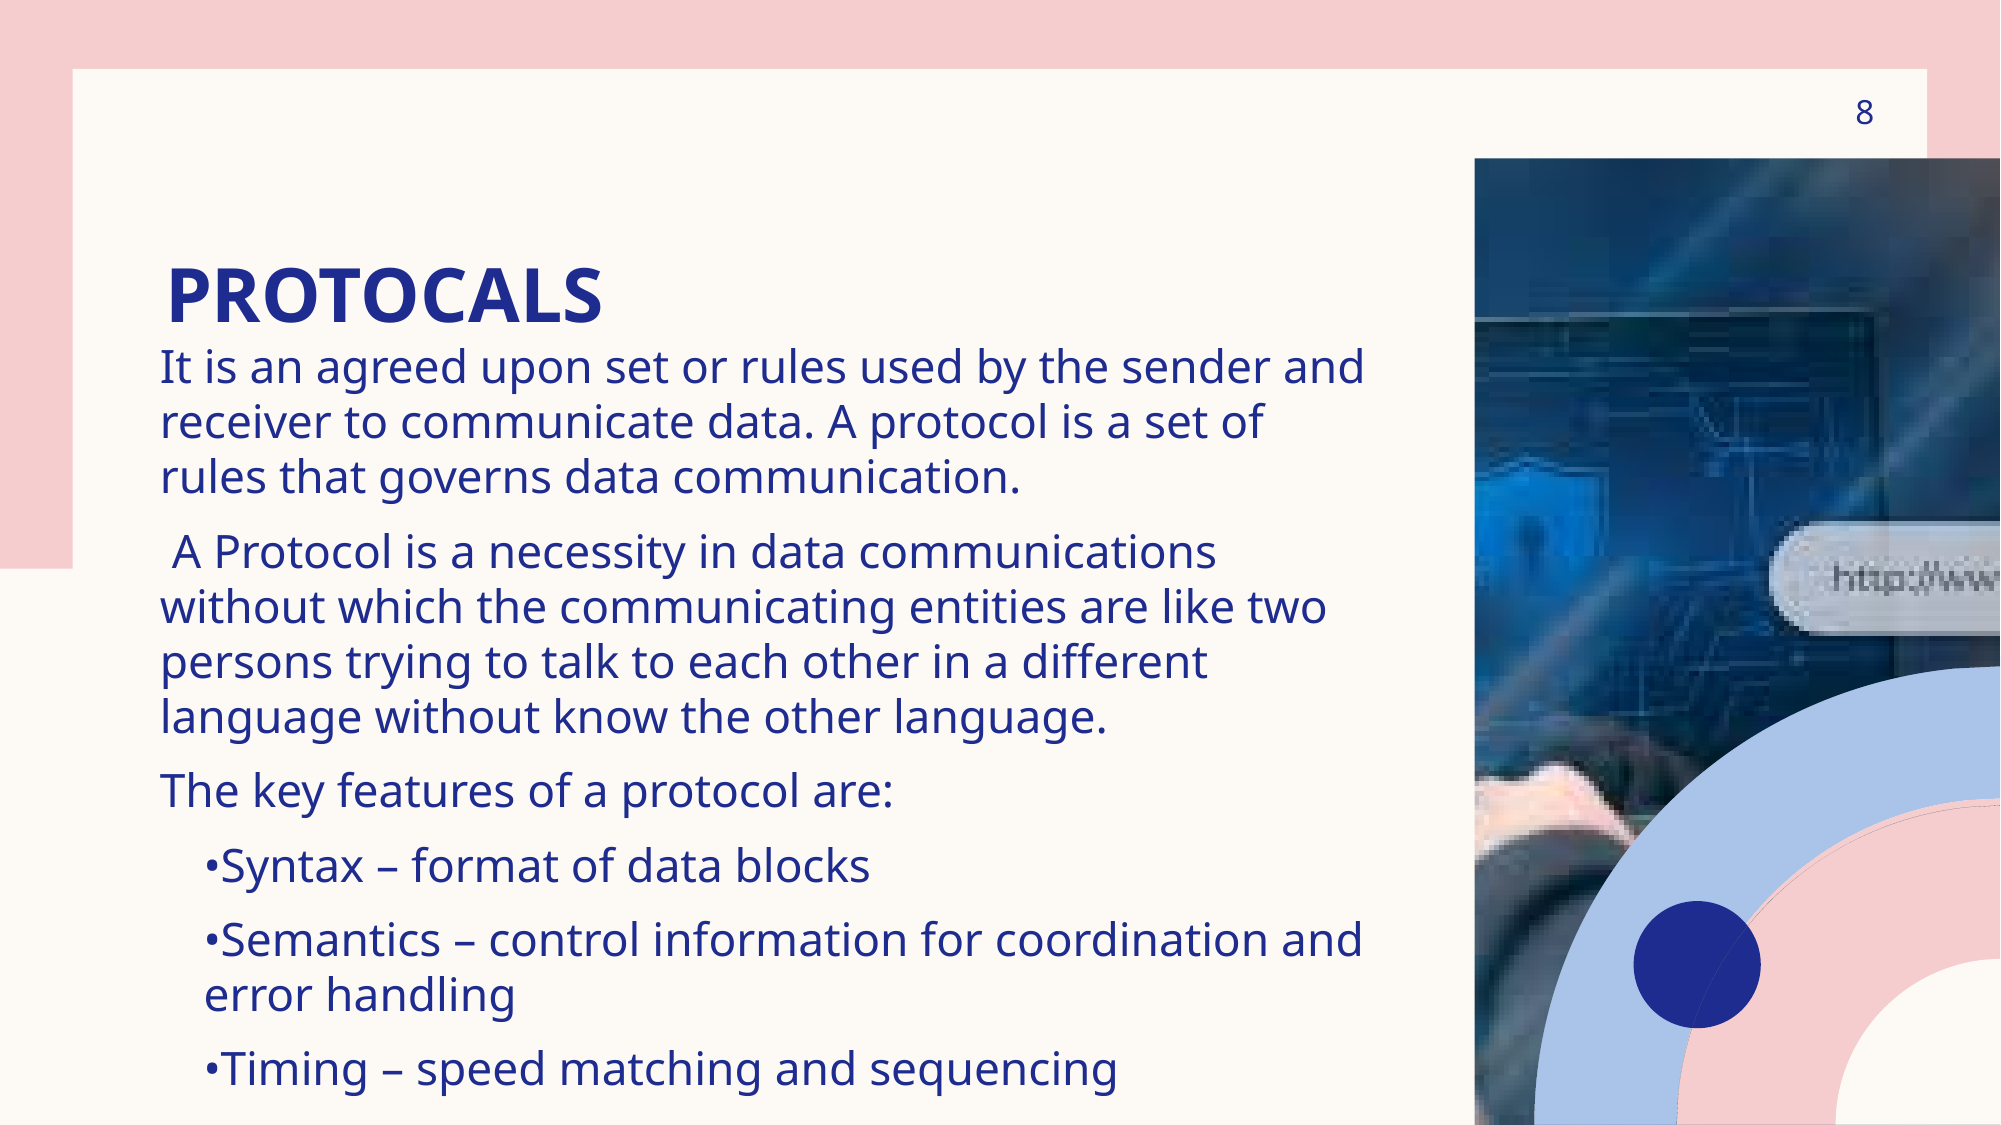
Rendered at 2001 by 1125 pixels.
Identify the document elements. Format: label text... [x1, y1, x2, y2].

title Protocals [150, 158, 1402, 338]
slide_number 8 [1699, 75, 1875, 153]
picture [1474, 158, 2000, 1125]
list It is an agreed upon set or rules used by the sender and receiver to communicate data. A protocol is a set of rules that governs data communication. A Protocol is a necessity in data communications without which the communicating entities are like two persons trying to talk to each other in a different language without know the other language. The key features of a protocol are: •Syntax – format of data blocks •Semantics – control information for coordination and error handling •Timing – speed matching and sequencing [144, 337, 1397, 1096]
